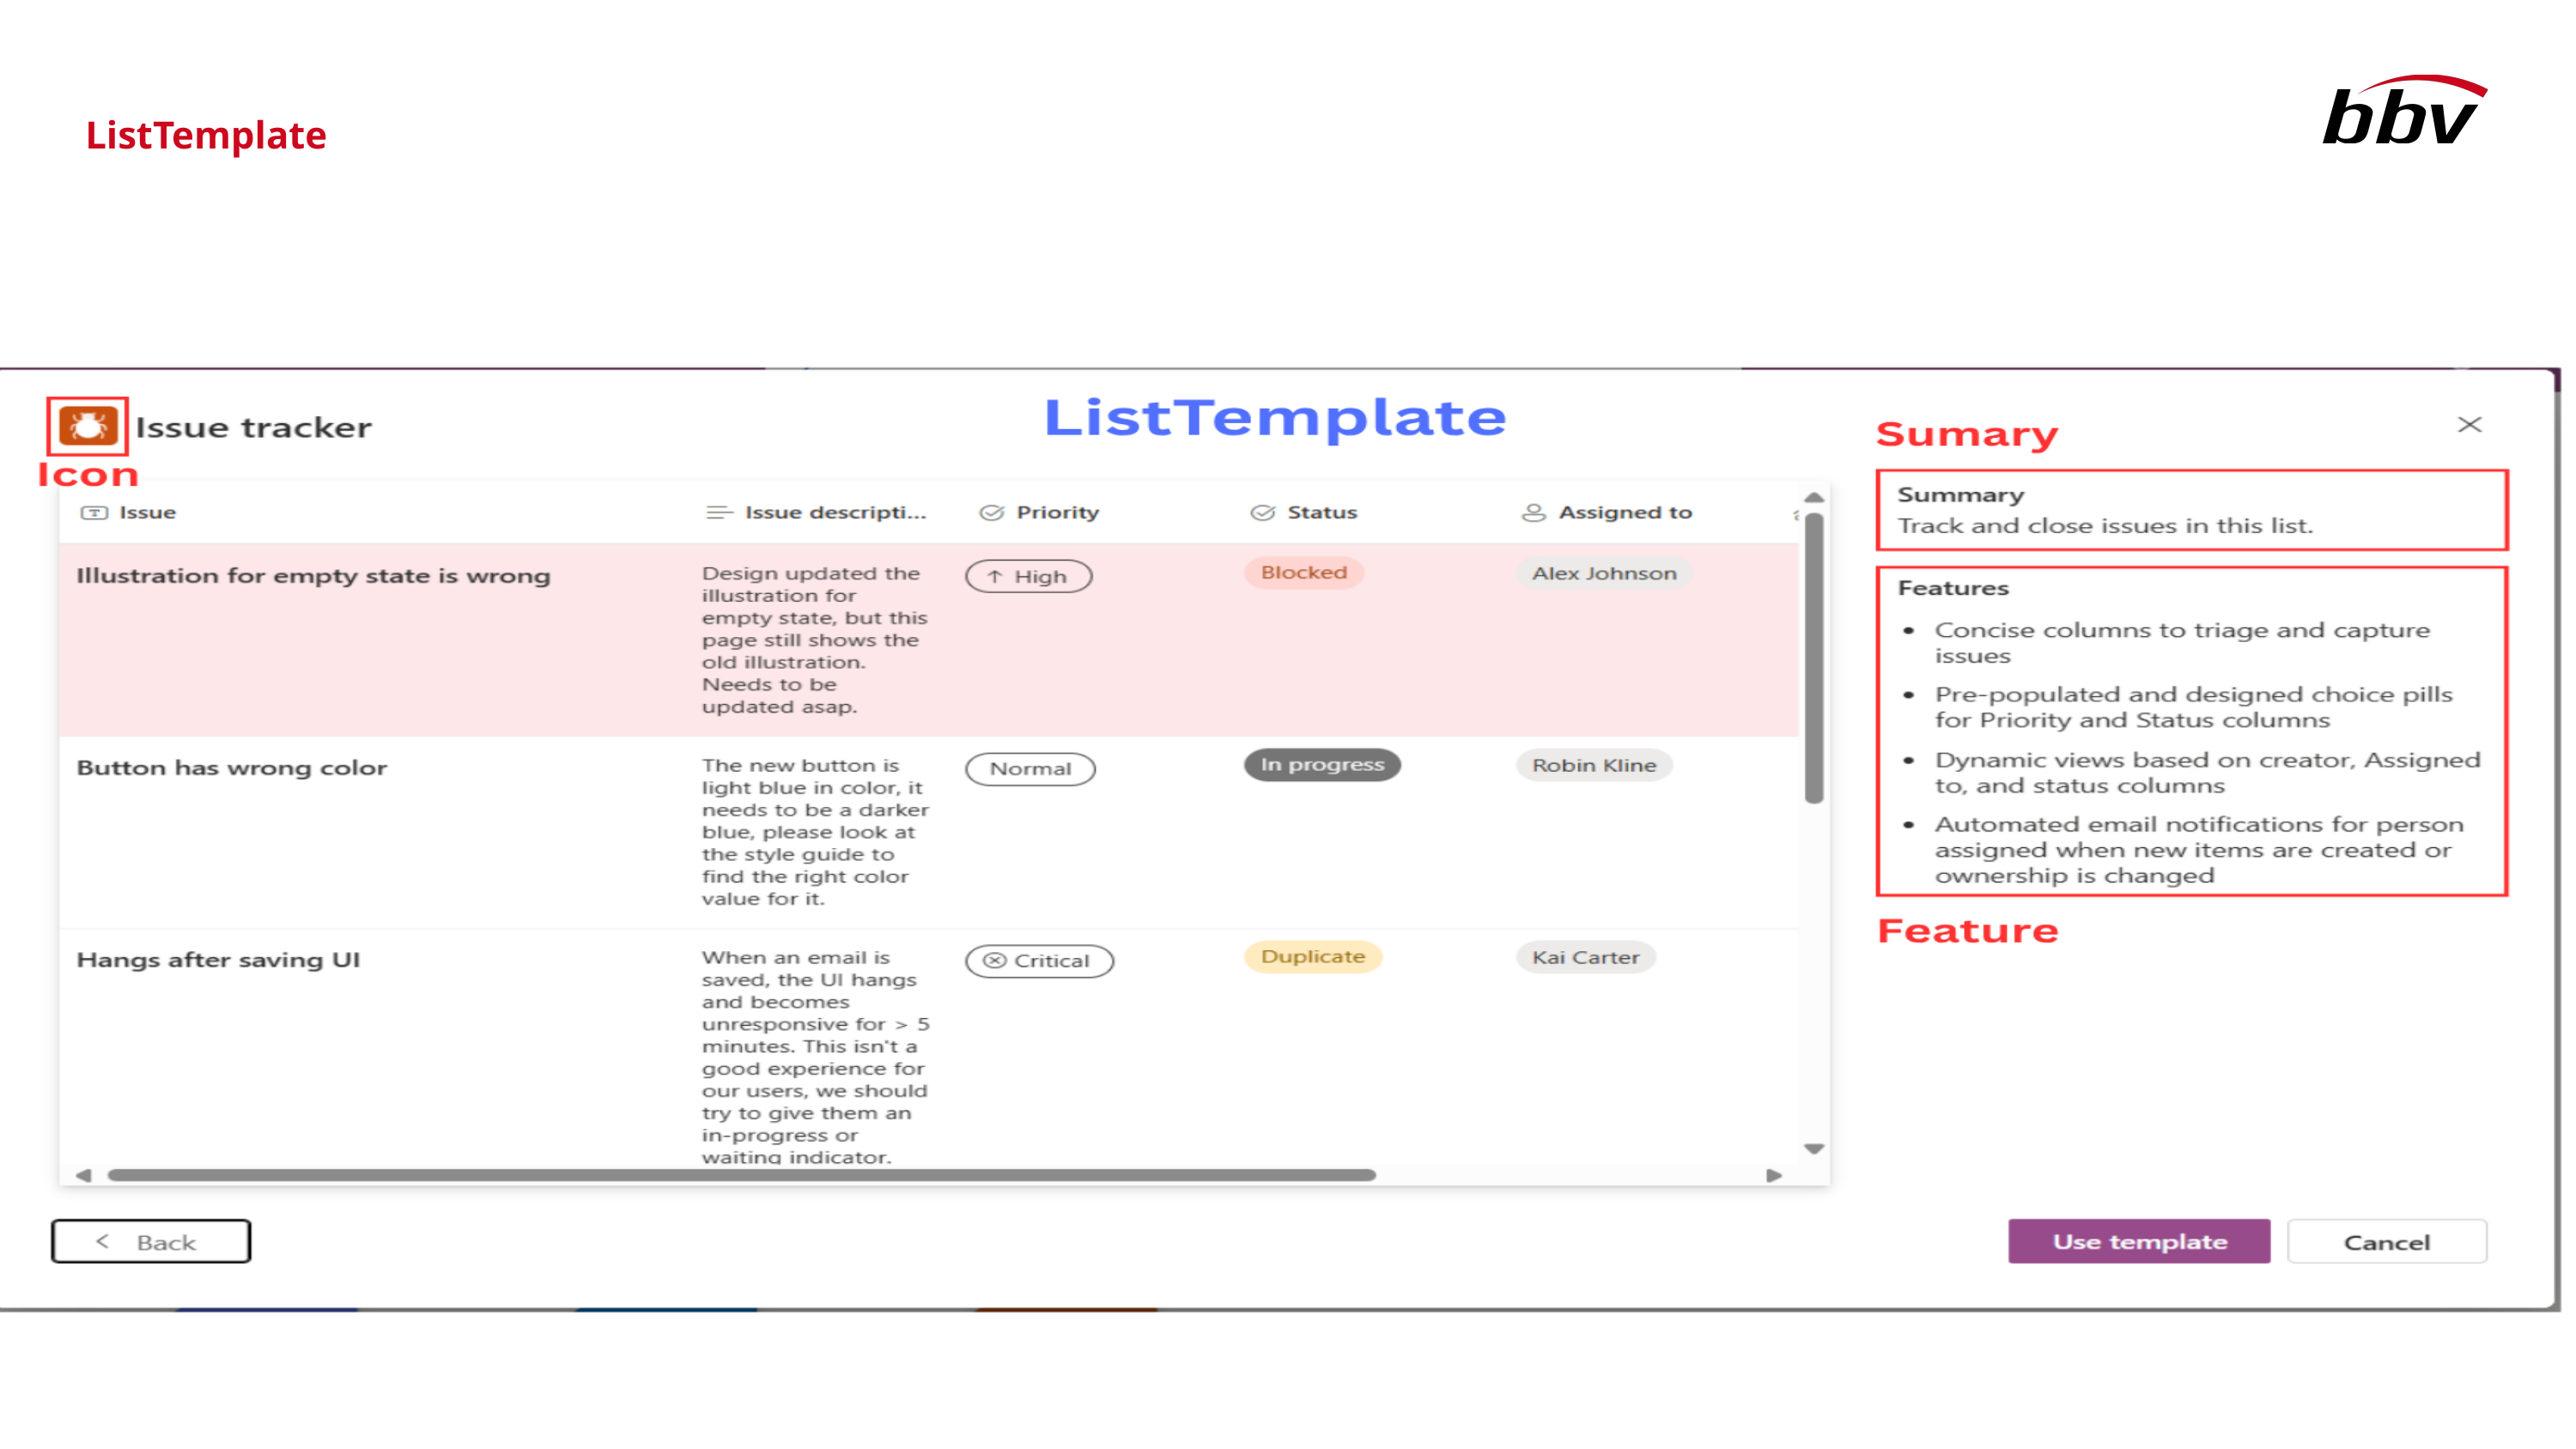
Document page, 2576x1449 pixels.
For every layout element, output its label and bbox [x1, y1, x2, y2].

text_box [85, 0, 2261, 233]
text_box [2323, 75, 2488, 143]
text_box [0, 231, 2563, 1449]
